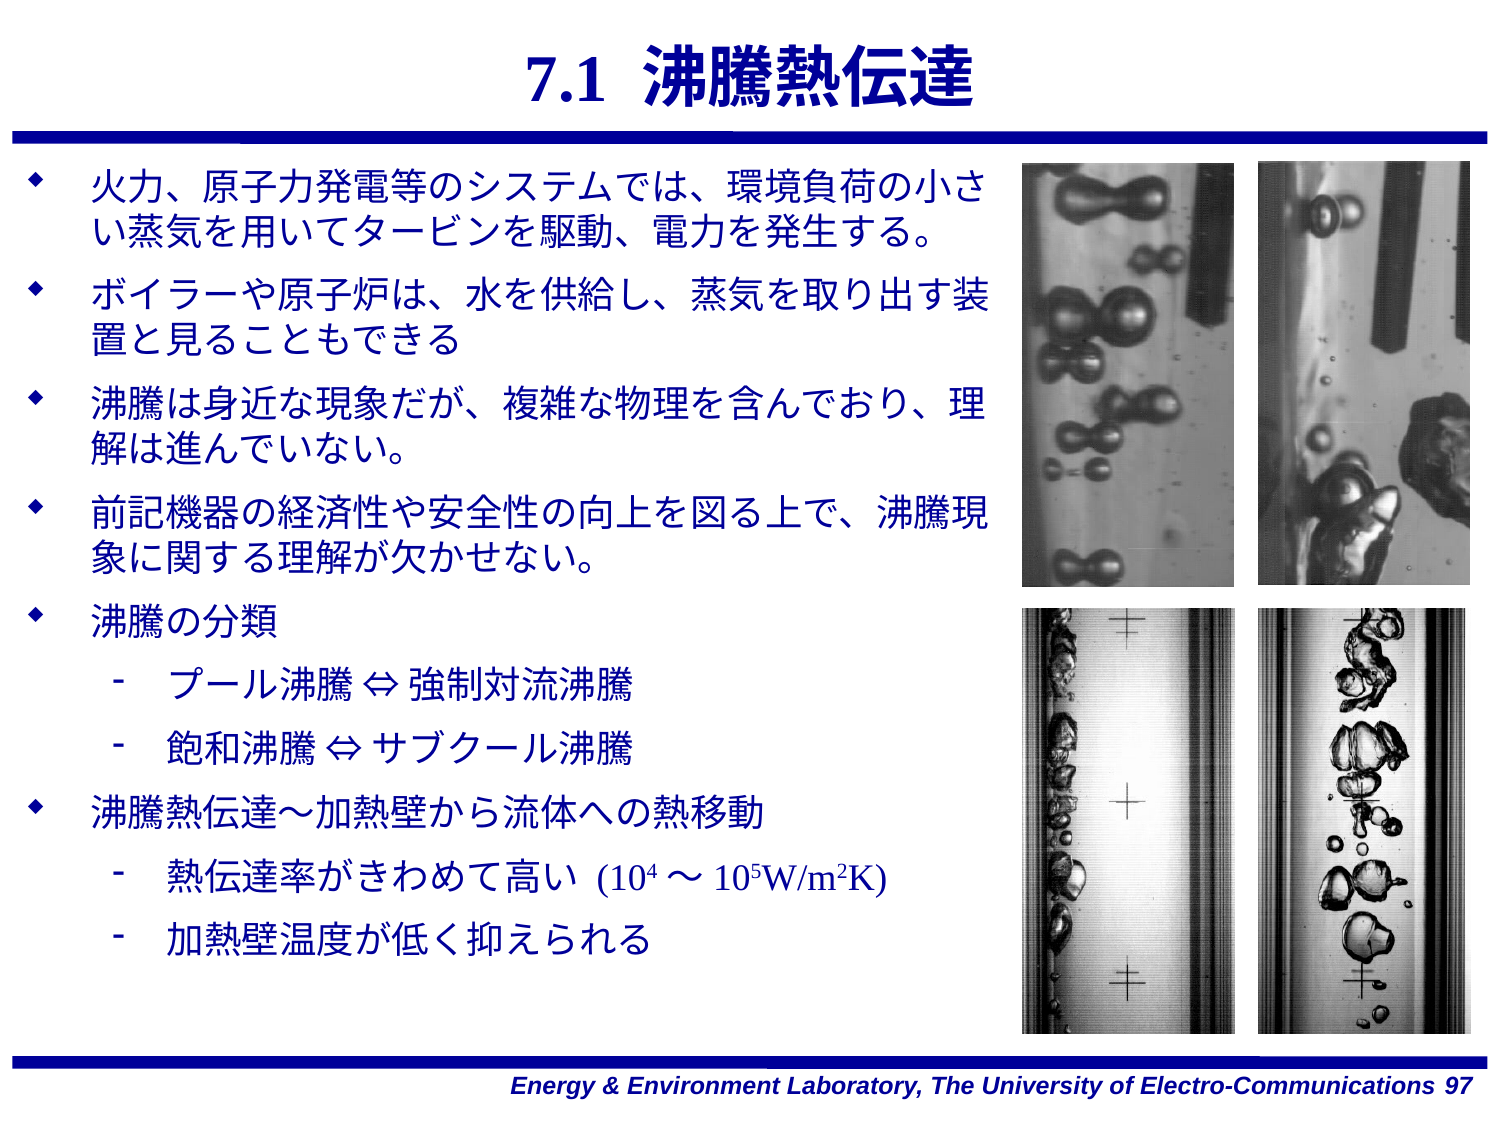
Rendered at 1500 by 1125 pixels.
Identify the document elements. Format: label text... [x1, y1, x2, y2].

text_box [1257, 607, 1472, 1035]
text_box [1021, 607, 1236, 1035]
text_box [1257, 160, 1471, 586]
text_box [1021, 162, 1234, 588]
title 7.1 沸騰熱伝達 [12, 12, 1488, 138]
list 火力、原子力発電等のシステムでは、環境負荷の小さい蒸気を用いてタービンを駆動、電力を発生する。 ボイラーや原子炉は、水を供給し、蒸気を取り出す装置と見ることもできる 沸騰は身近な現象だが、複雑な物理を含んでおり、理解は進んでいない。 前記機器の経済性や安全性の向上を図る上で、沸騰現象に関する理解が欠かせない。 沸騰の分類 プール沸騰 ⇔ 強制対流沸騰 飽和沸騰 ⇔ サブクール沸騰 沸騰熱伝達～加熱壁から流体への熱移動 熱伝達率がきわめて高い (104～105W/m2K) 加熱壁温度が低く抑えられる [24, 162, 998, 1106]
